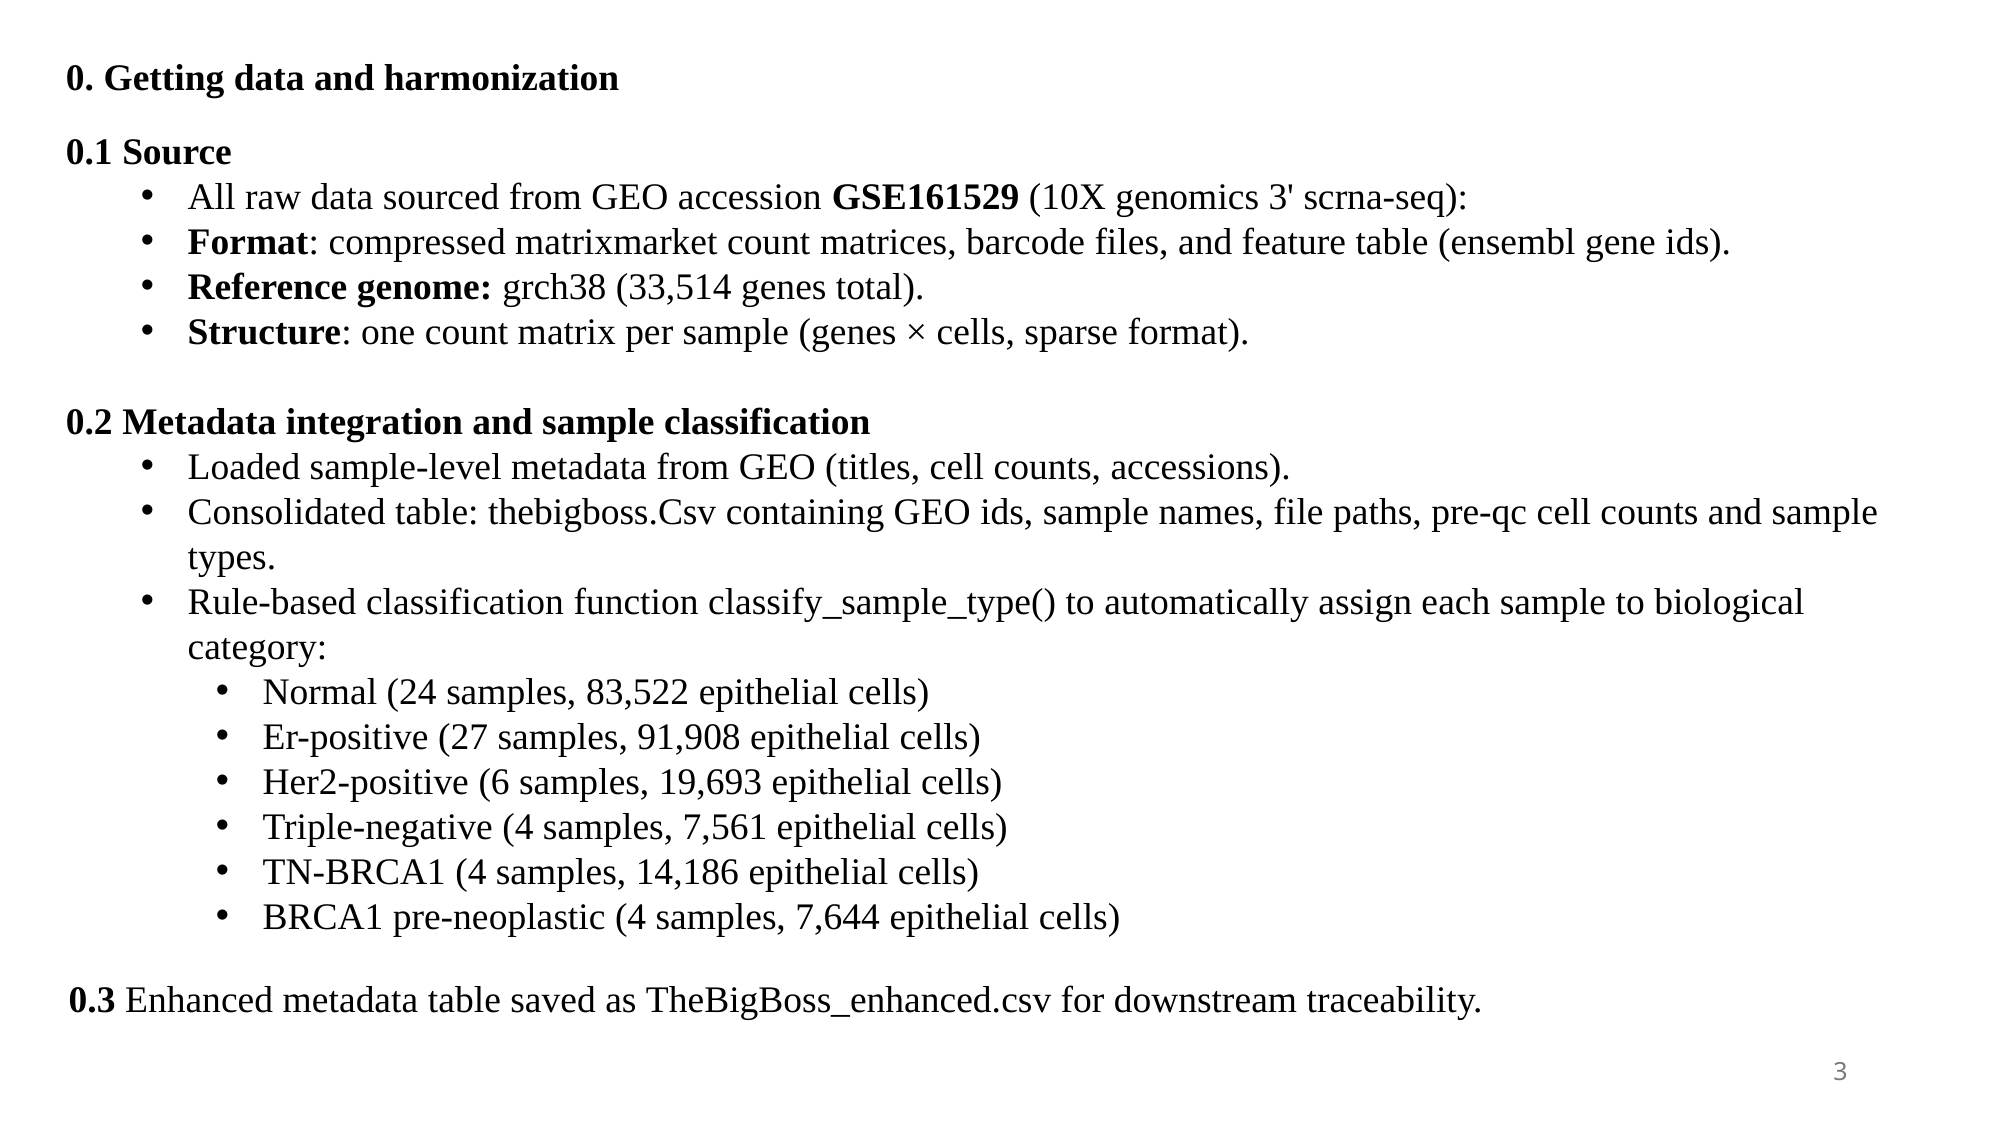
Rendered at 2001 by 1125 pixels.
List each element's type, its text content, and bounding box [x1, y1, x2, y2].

slide_number 3 [1412, 1042, 1863, 1103]
text_box 0.1 Source All raw data sourced from GEO accession GSE161529 (10X genomics 3' scrna-seq): Format: compressed matrixmarket count matrices, barcode files, and feature table (ensembl gene ids). Reference genome: grch38 (33,514 genes total). Structure: one count matrix per sample (genes × cells, sparse format). 0.2 Metadata integration and sample classification Loaded sample-level metadata from GEO (titles, cell counts, accessions). Consolidated table: thebigboss.Csv containing GEO ids, sample names, file paths, pre-qc cell counts and sample types. Rule-based classification function classify_sample_type() to automatically assign each sample to biological category: Normal (24 samples, 83,522 epithelial cells) Er-positive (27 samples, 91,908 epithelial cells) Her2-positive (6 samples, 19,693 epithelial cells) Triple-negative (4 samples, 7,561 epithelial cells) TN-BRCA1 (4 samples, 14,186 epithelial cells) BRCA1 pre-neoplastic (4 samples, 7,644 epithelial cells) [51, 119, 1946, 990]
text_box 0.3 Enhanced metadata table saved as TheBigBoss_enhanced.csv for downstream traceability. [53, 967, 1949, 1028]
text_box 0. Getting data and harmonization [51, 45, 1052, 105]
